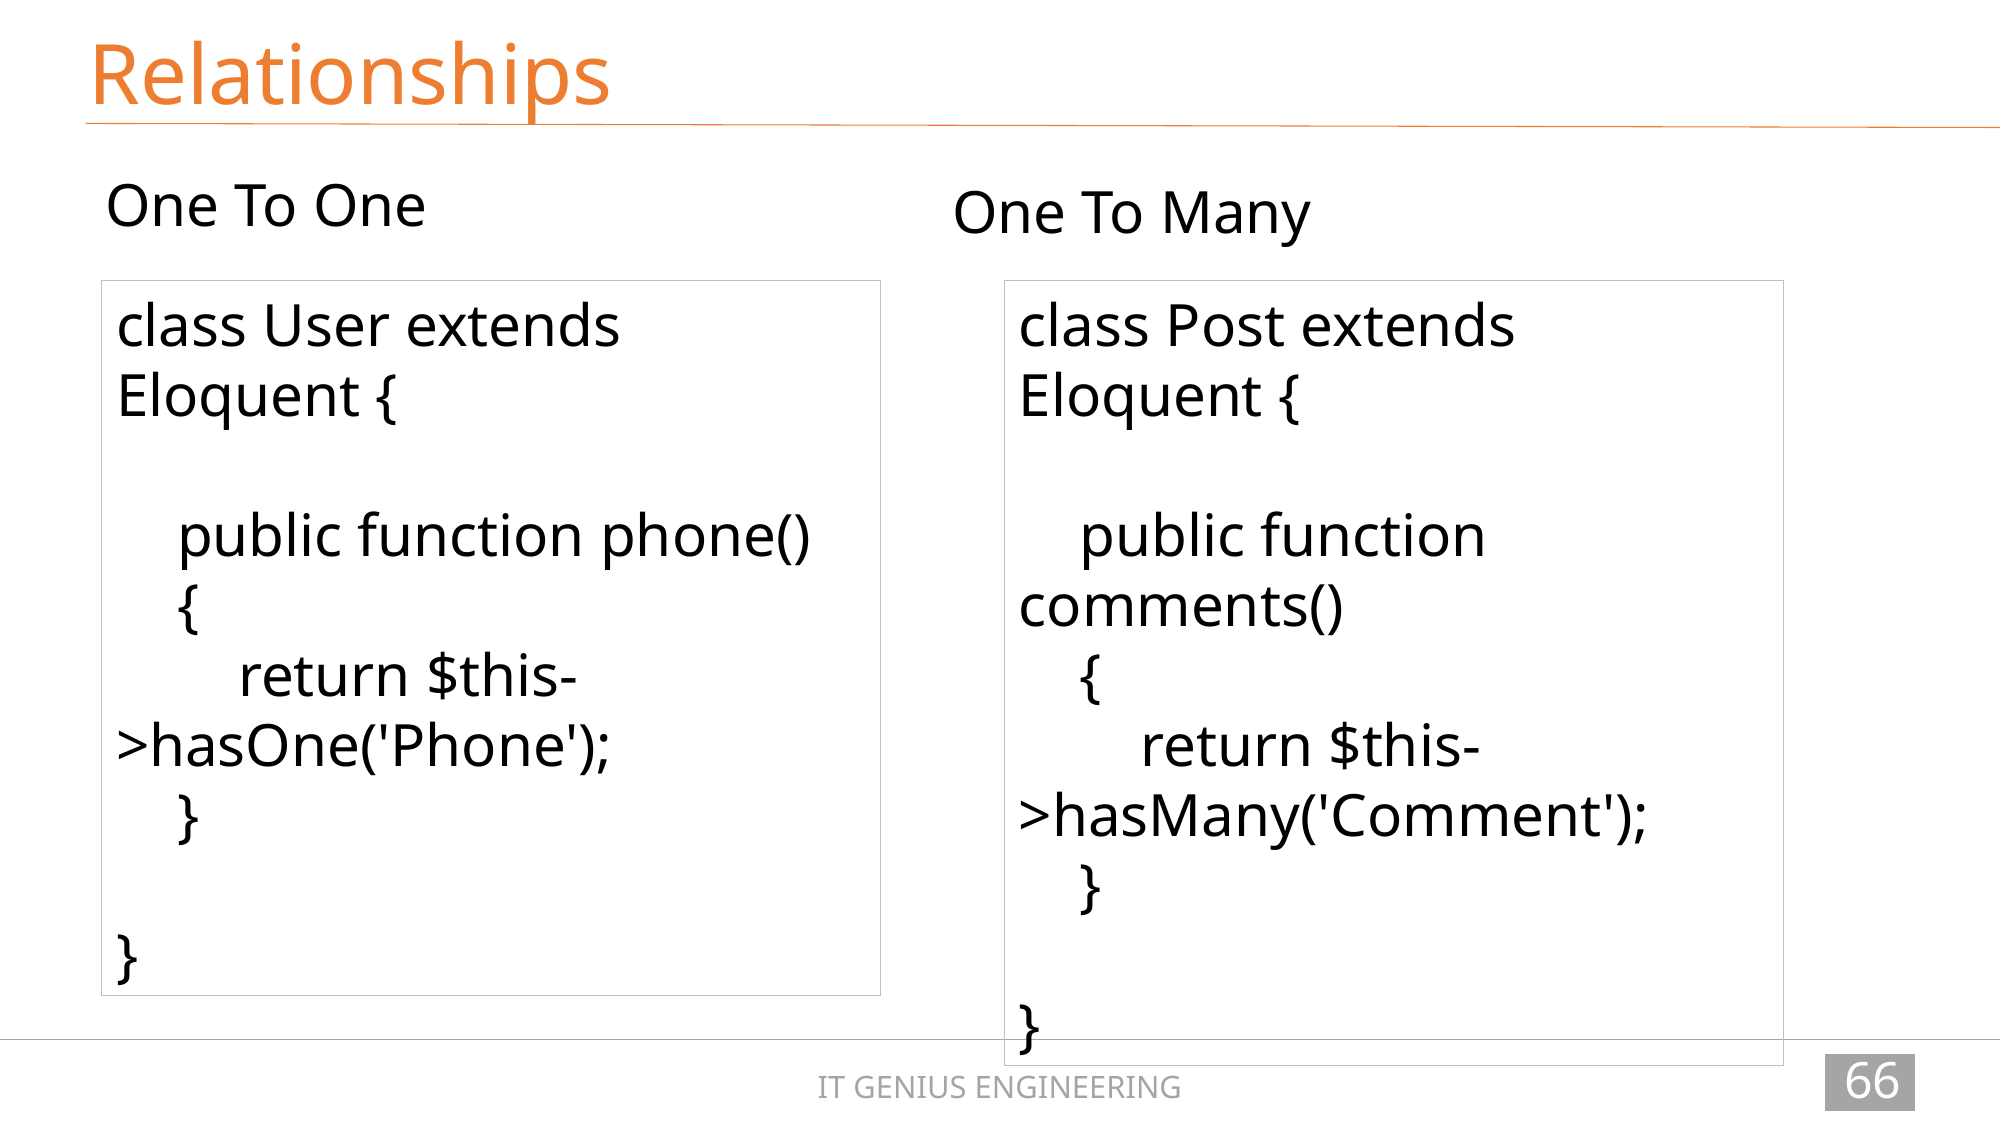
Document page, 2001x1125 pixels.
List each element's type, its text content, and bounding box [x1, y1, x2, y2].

slide_number 66 [1822, 1051, 1918, 1114]
text_box One To Many [937, 167, 1327, 253]
text_box class Post extends Eloquent { public function comments() { return $this->hasMany('Comment'); } } [1004, 280, 1784, 1039]
text_box class User extends Eloquent { public function phone() { return $this->hasOne('Phone'); } } [101, 280, 881, 996]
text_box class Post extends Eloquent { public function comments() { return $this->hasMany('Comment'); } } [1004, 1040, 1784, 1066]
text_box One To One [90, 161, 1910, 246]
text_box IT GENIUS ENGINEERING [576, 1064, 1424, 1113]
subtitle Relationships [73, 25, 936, 137]
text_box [85, 123, 2000, 128]
